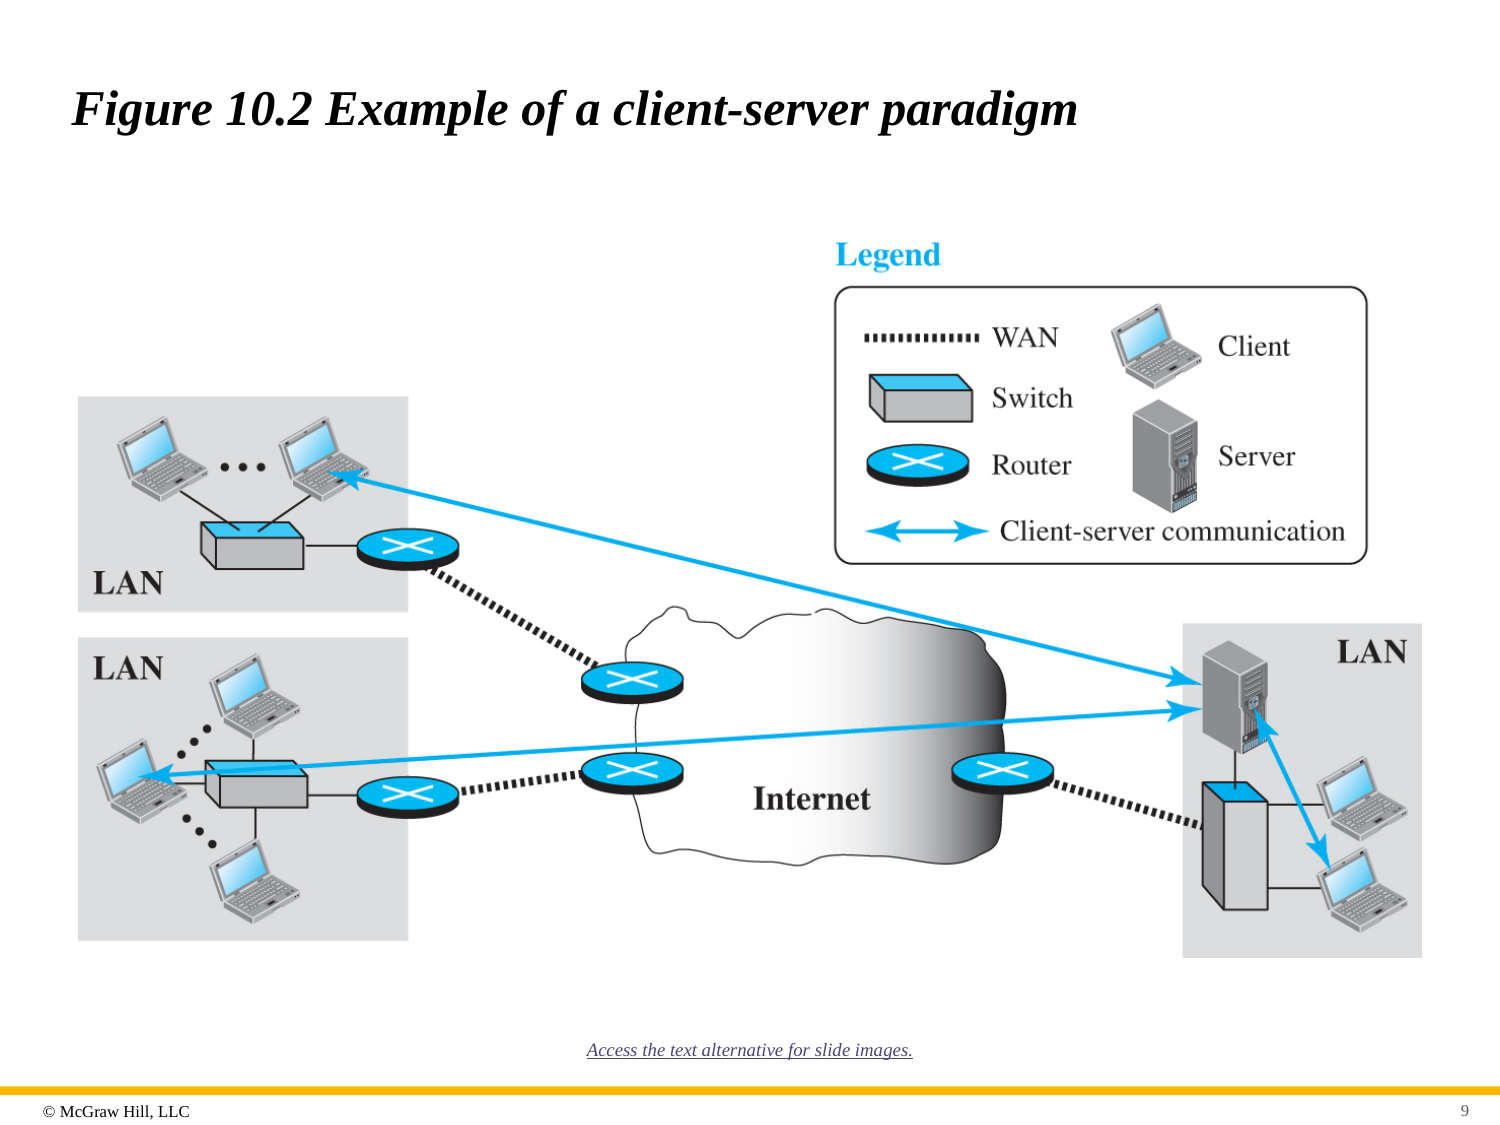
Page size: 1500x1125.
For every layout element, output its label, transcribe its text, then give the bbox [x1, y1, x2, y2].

picture [78, 237, 1422, 958]
title Figure 10.2 Example of a client-server paradigm [56, 50, 1444, 162]
list Access the text alternative for slide images. [525, 1033, 975, 1066]
slide_number 9 [1418, 1096, 1477, 1123]
